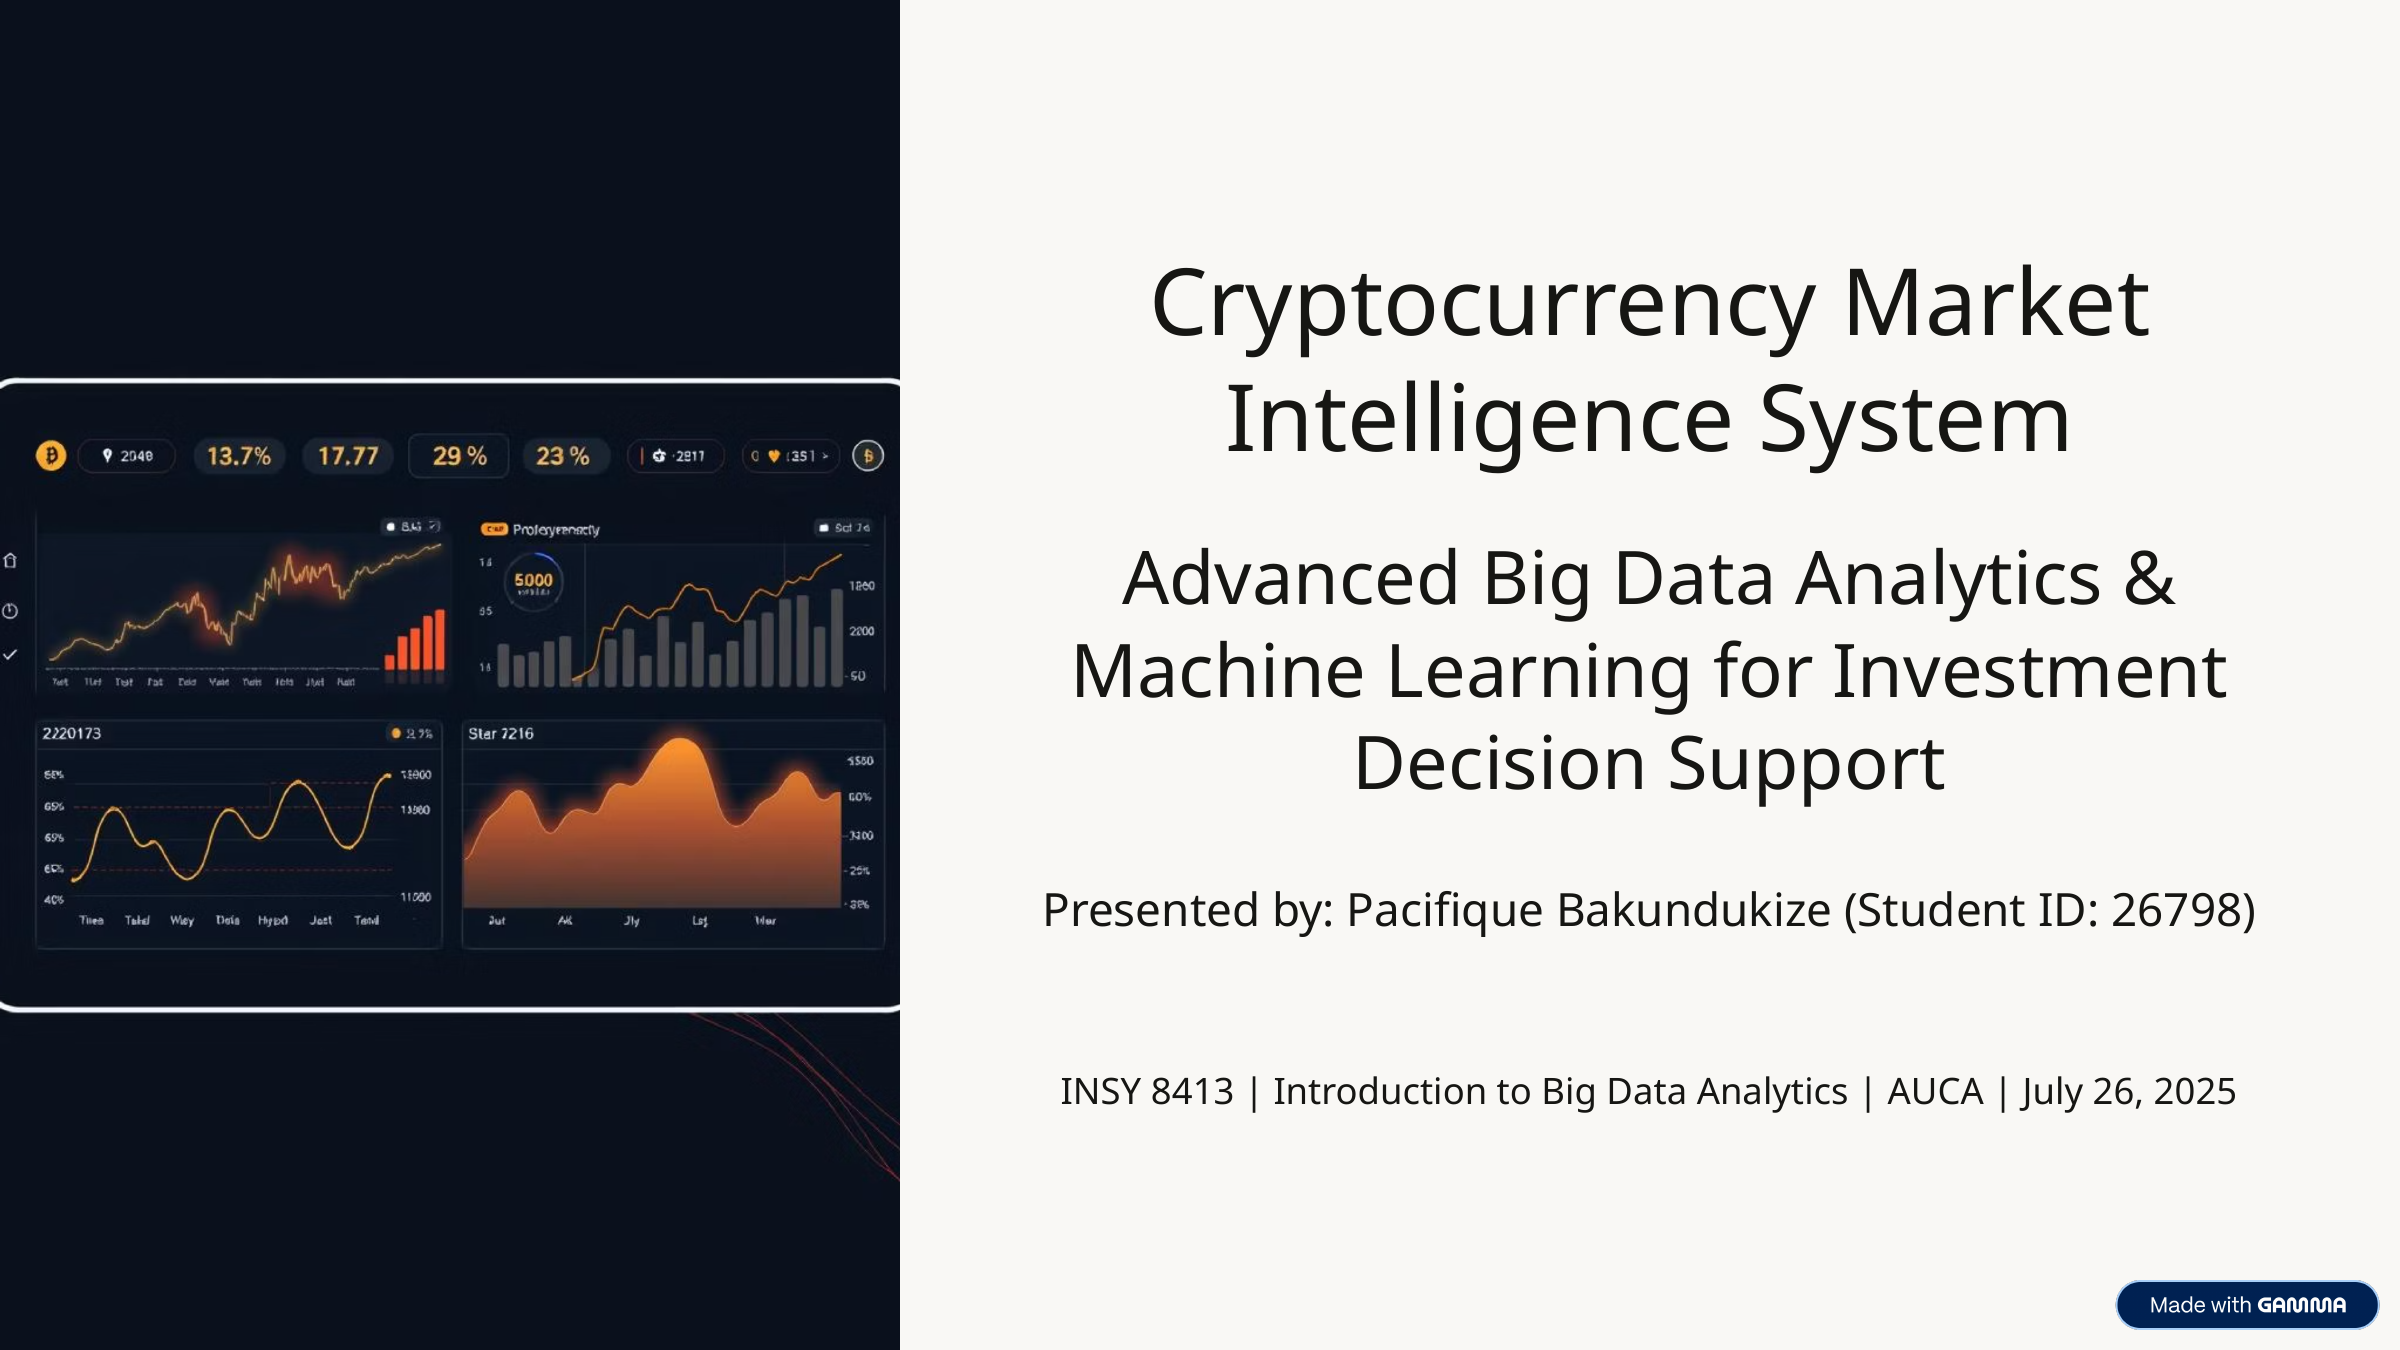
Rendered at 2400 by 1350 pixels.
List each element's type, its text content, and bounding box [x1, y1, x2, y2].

text_box Presented by: Pacifique Bakundukize (Student ID: 26798) [1030, 861, 2270, 1011]
picture [2106, 1271, 2389, 1339]
text_box Advanced Big Data Analytics & Machine Learning for Investment Decision Support [1030, 526, 2270, 806]
text_box Cryptocurrency Market Intelligence System [1030, 238, 2270, 471]
text_box INSY 8413 | Introduction to Big Data Analytics | AUCA | July 26, 2025 [1030, 1052, 2270, 1112]
picture [0, 0, 900, 1350]
